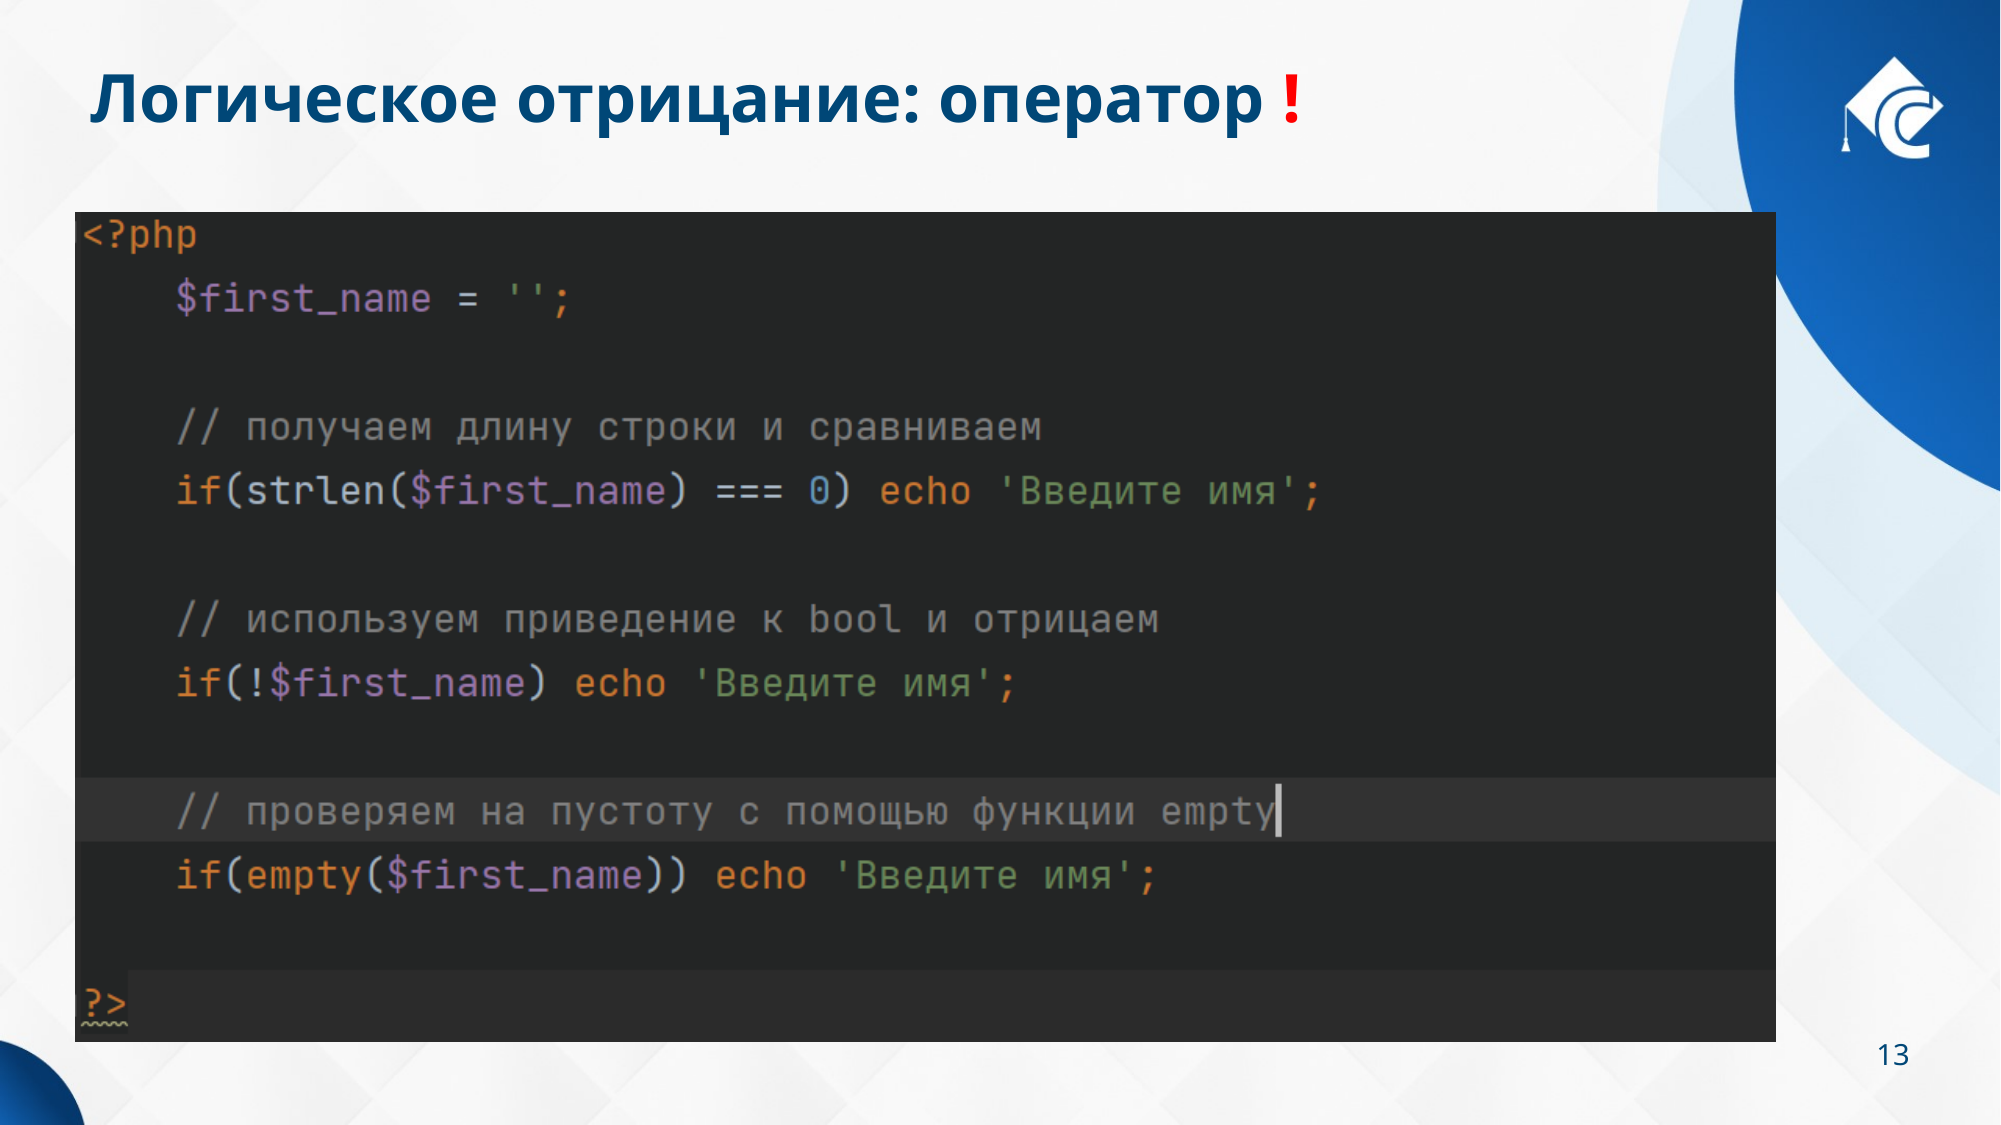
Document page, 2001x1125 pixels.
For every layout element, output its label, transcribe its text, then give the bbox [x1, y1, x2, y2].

picture [0, 0, 2001, 1125]
title Логическое отрицание: оператор ! [75, 38, 1611, 164]
slide_number 13 [1806, 1026, 1925, 1086]
